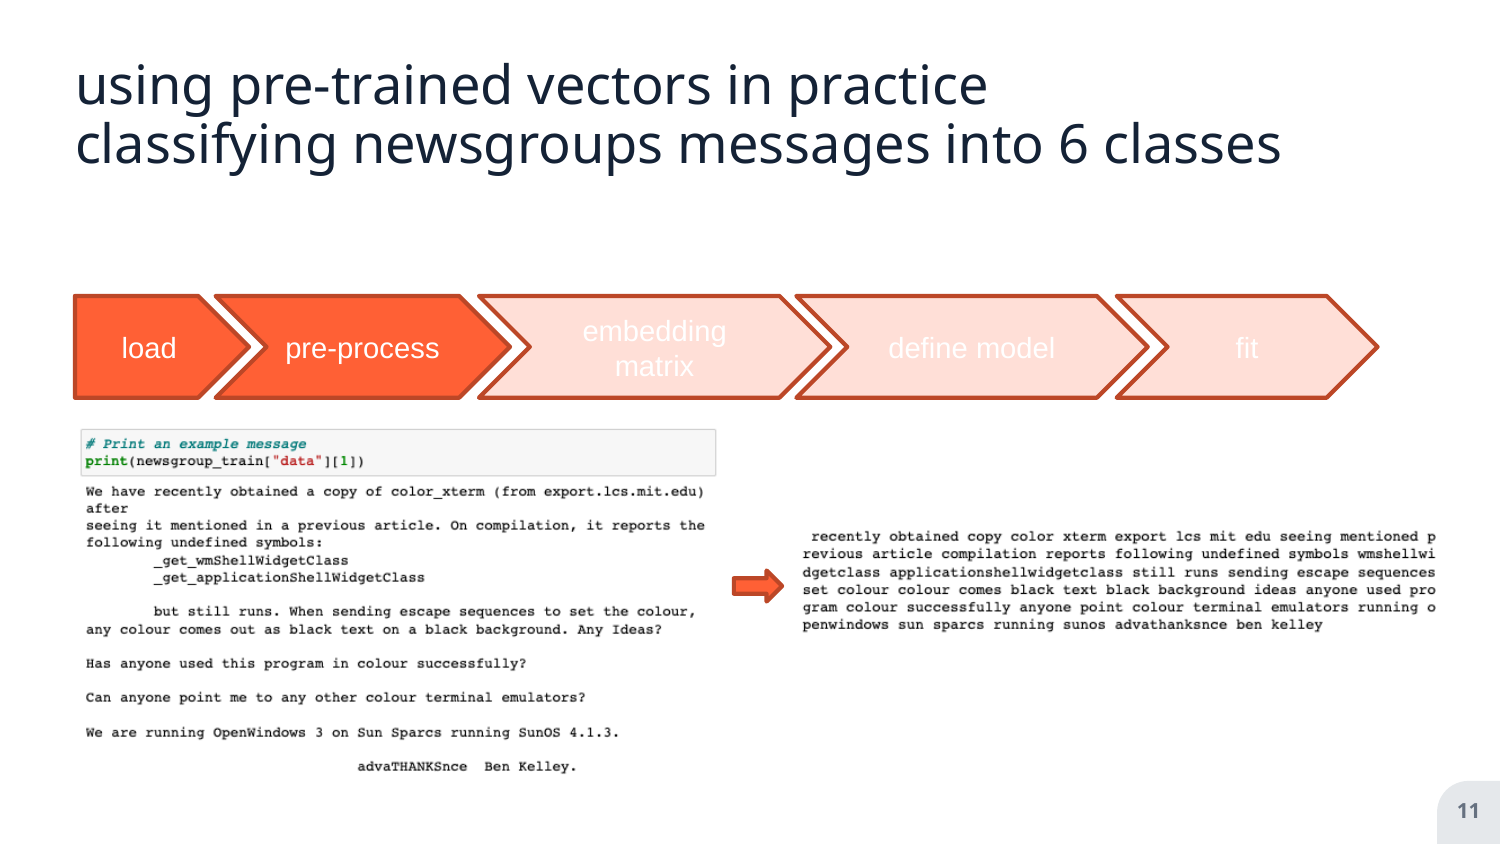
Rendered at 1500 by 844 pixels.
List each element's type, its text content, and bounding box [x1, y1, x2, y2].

text_box fit [1114, 293, 1380, 400]
text_box load [72, 293, 252, 400]
title using pre-trained vectors in practice classifying newsgroups messages into 6 classes [75, 0, 1438, 233]
text_box pre-process [213, 293, 513, 400]
slide_number 11 [1437, 780, 1500, 844]
picture [74, 421, 723, 782]
text_box embedding matrix [477, 293, 833, 400]
text_box define model [794, 293, 1150, 400]
text_box [731, 568, 785, 604]
picture [796, 528, 1444, 645]
